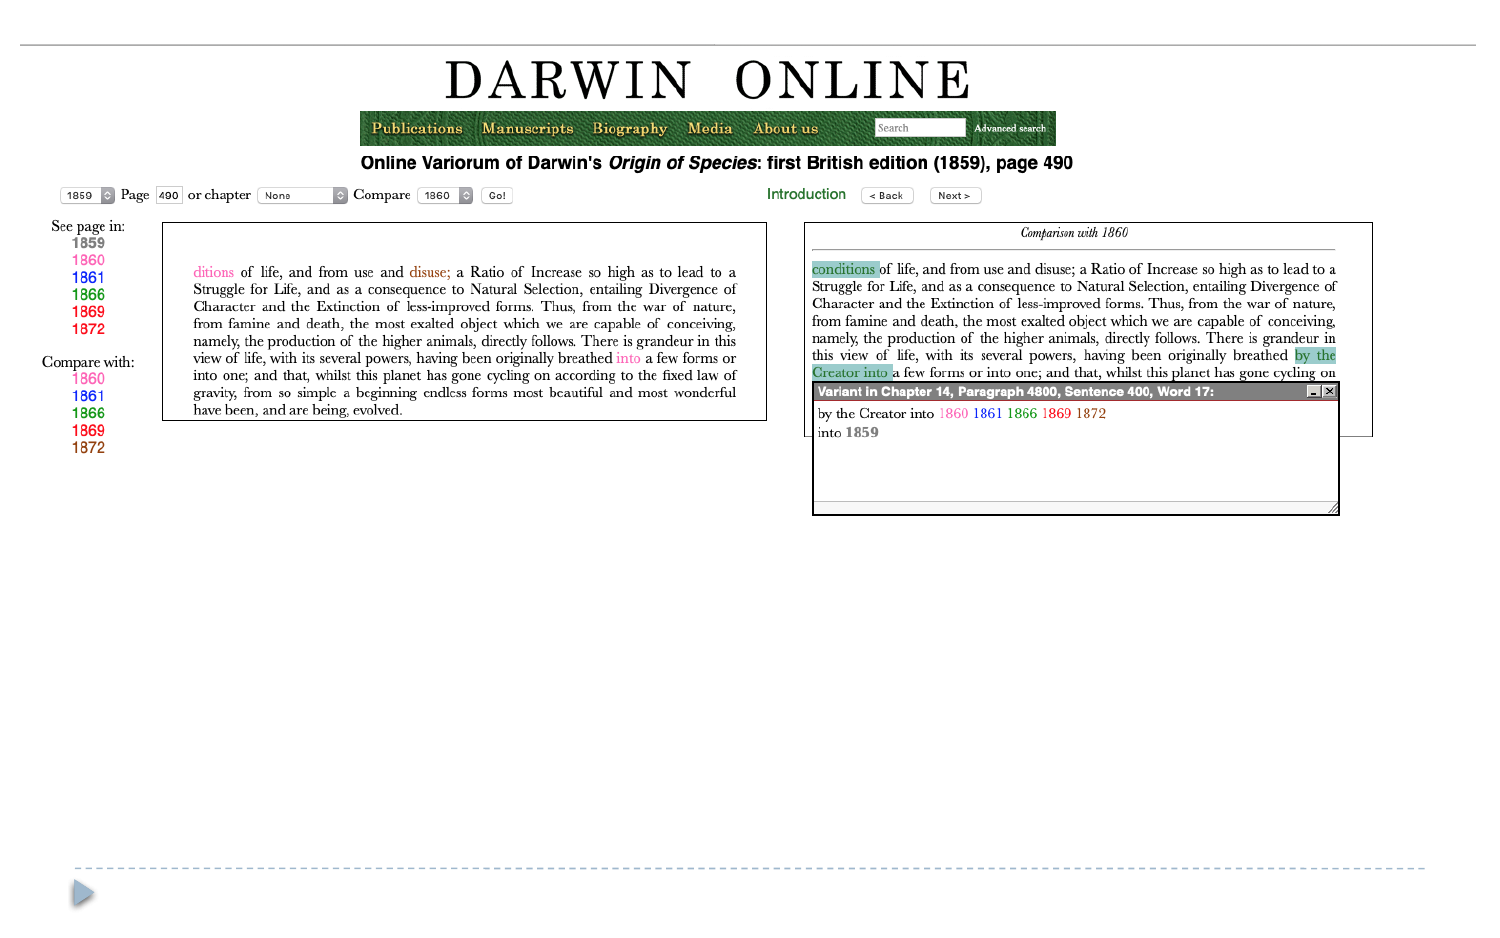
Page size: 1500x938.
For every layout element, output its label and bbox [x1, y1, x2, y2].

picture [19, 44, 1476, 611]
